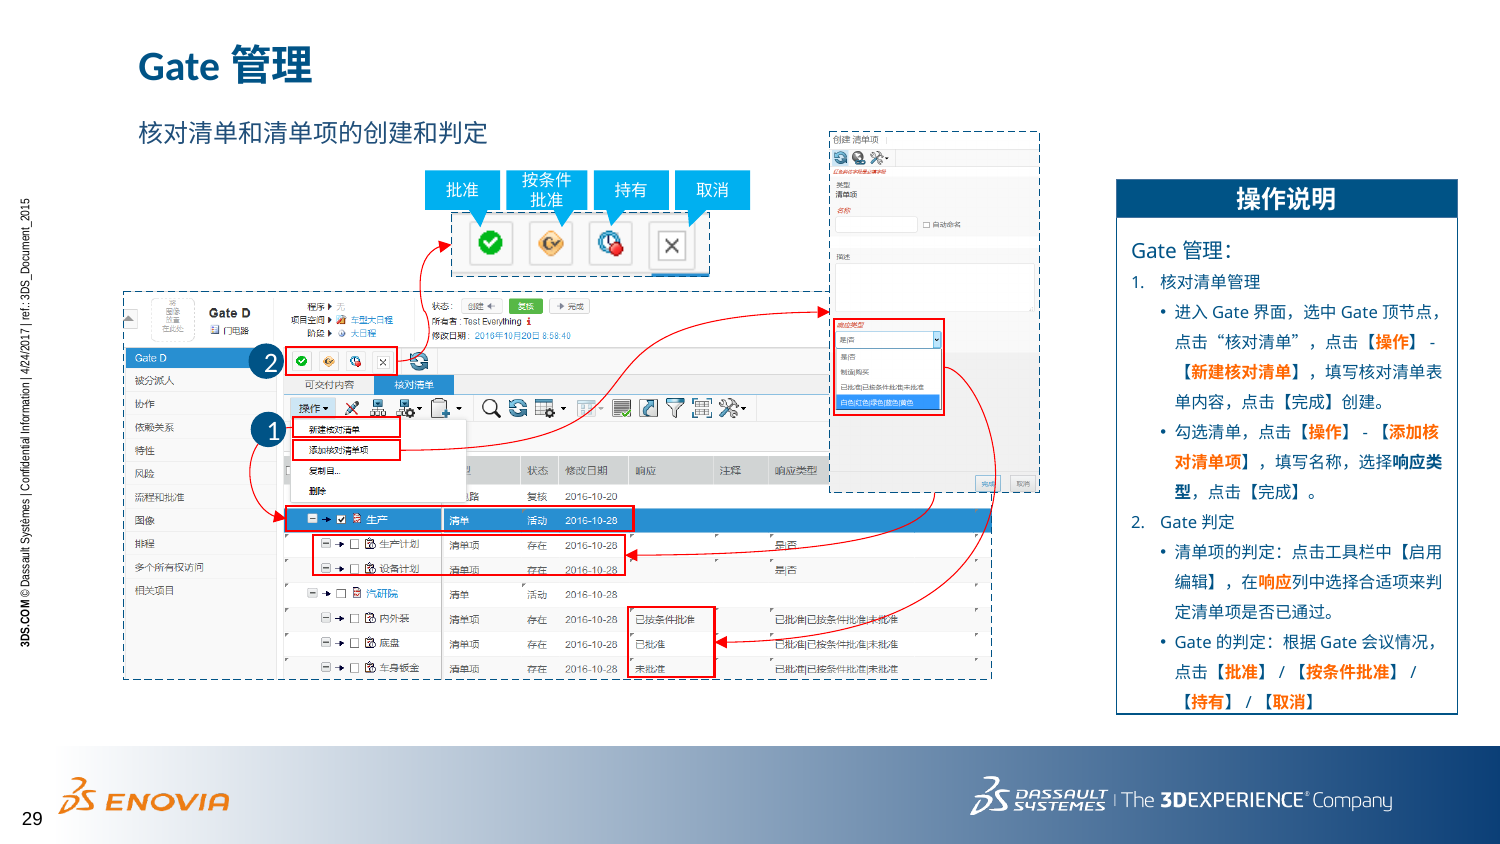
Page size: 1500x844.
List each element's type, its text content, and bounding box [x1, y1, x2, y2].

text_box 持有 [592, 169, 670, 212]
list 核对清单和清单项的创建和判定 [123, 113, 1418, 156]
picture [123, 131, 1040, 680]
text_box Gate管理： 核对清单管理 进入Gate界面，选中Gate顶节点，点击“核对清单”，点击【操作】-【新建核对清单】，填写核对清单表单内容，点击【完成】创建。 勾选清单，点击【操作】-【添加核对清单项】，填写名称，选择响应类型，点击【完成】。 Gate判定 清单项的判定：点击工具栏中【启用编辑】，在响应列中选择合适项来判定清单项是否已通过。 Gate的判定：根据Gate会议情况，点击【批准】/【按条件批准】/【持有】/【取消】 [1115, 218, 1458, 715]
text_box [286, 427, 294, 519]
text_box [396, 244, 452, 362]
text_box 操作说明 [1115, 179, 1458, 218]
picture [58, 777, 229, 814]
text_box 批准 [424, 169, 502, 212]
title Gate管理 [123, 36, 1418, 99]
picture [962, 775, 1400, 815]
text_box 按条件批准 [505, 169, 589, 212]
picture [451, 212, 710, 277]
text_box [714, 366, 944, 643]
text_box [399, 312, 830, 451]
text_box 取消 [674, 169, 752, 212]
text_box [748, 643, 812, 679]
